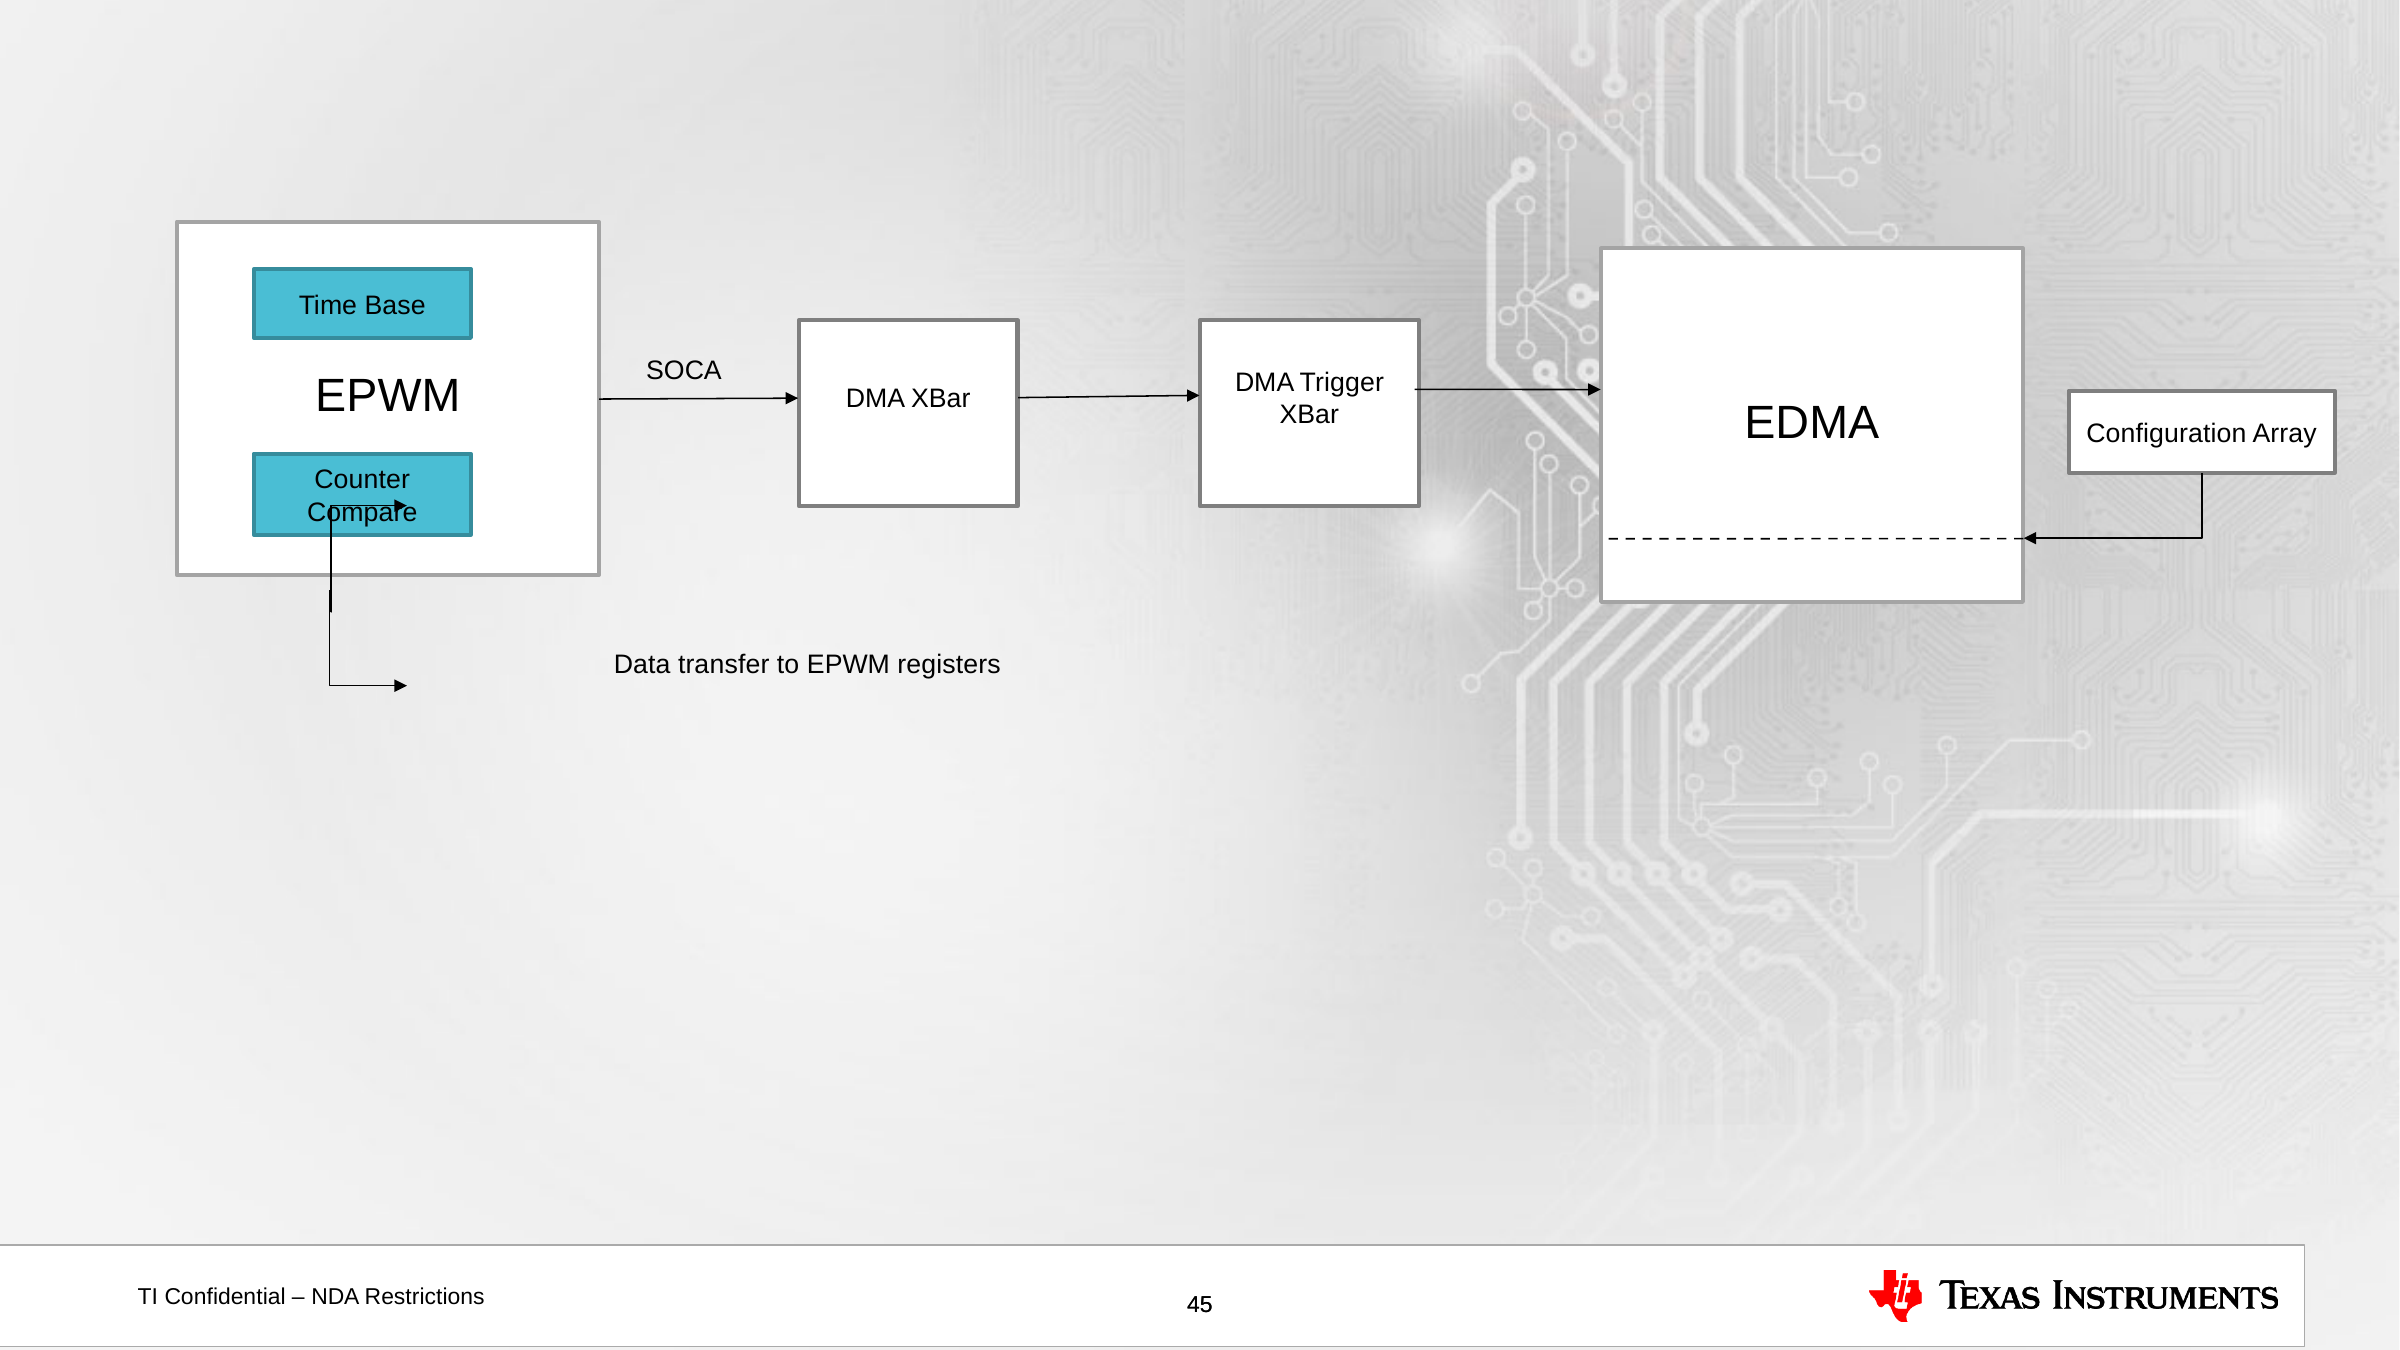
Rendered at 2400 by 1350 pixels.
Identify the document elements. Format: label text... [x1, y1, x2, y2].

text_box Data transfer to EPWM registers [599, 639, 1145, 686]
text_box [1018, 389, 1200, 402]
text_box DMA Trigger XBar [1198, 318, 1421, 508]
text_box EDMA [1599, 246, 2025, 604]
text_box DMA XBar [797, 318, 1020, 508]
text_box [1414, 383, 1601, 396]
text_box SOCA [631, 345, 766, 392]
text_box [330, 499, 407, 613]
text_box <number> [920, 1279, 1480, 1320]
text_box EPWM [175, 220, 601, 577]
picture [1869, 1270, 2278, 1322]
text_box Configuration Array [2067, 389, 2337, 475]
text_box [2024, 473, 2203, 545]
text_box Counter Compare [252, 452, 473, 537]
text_box [329, 590, 407, 692]
picture [0, 0, 2400, 1350]
text_box [599, 392, 799, 405]
text_box Time Base [252, 267, 473, 340]
